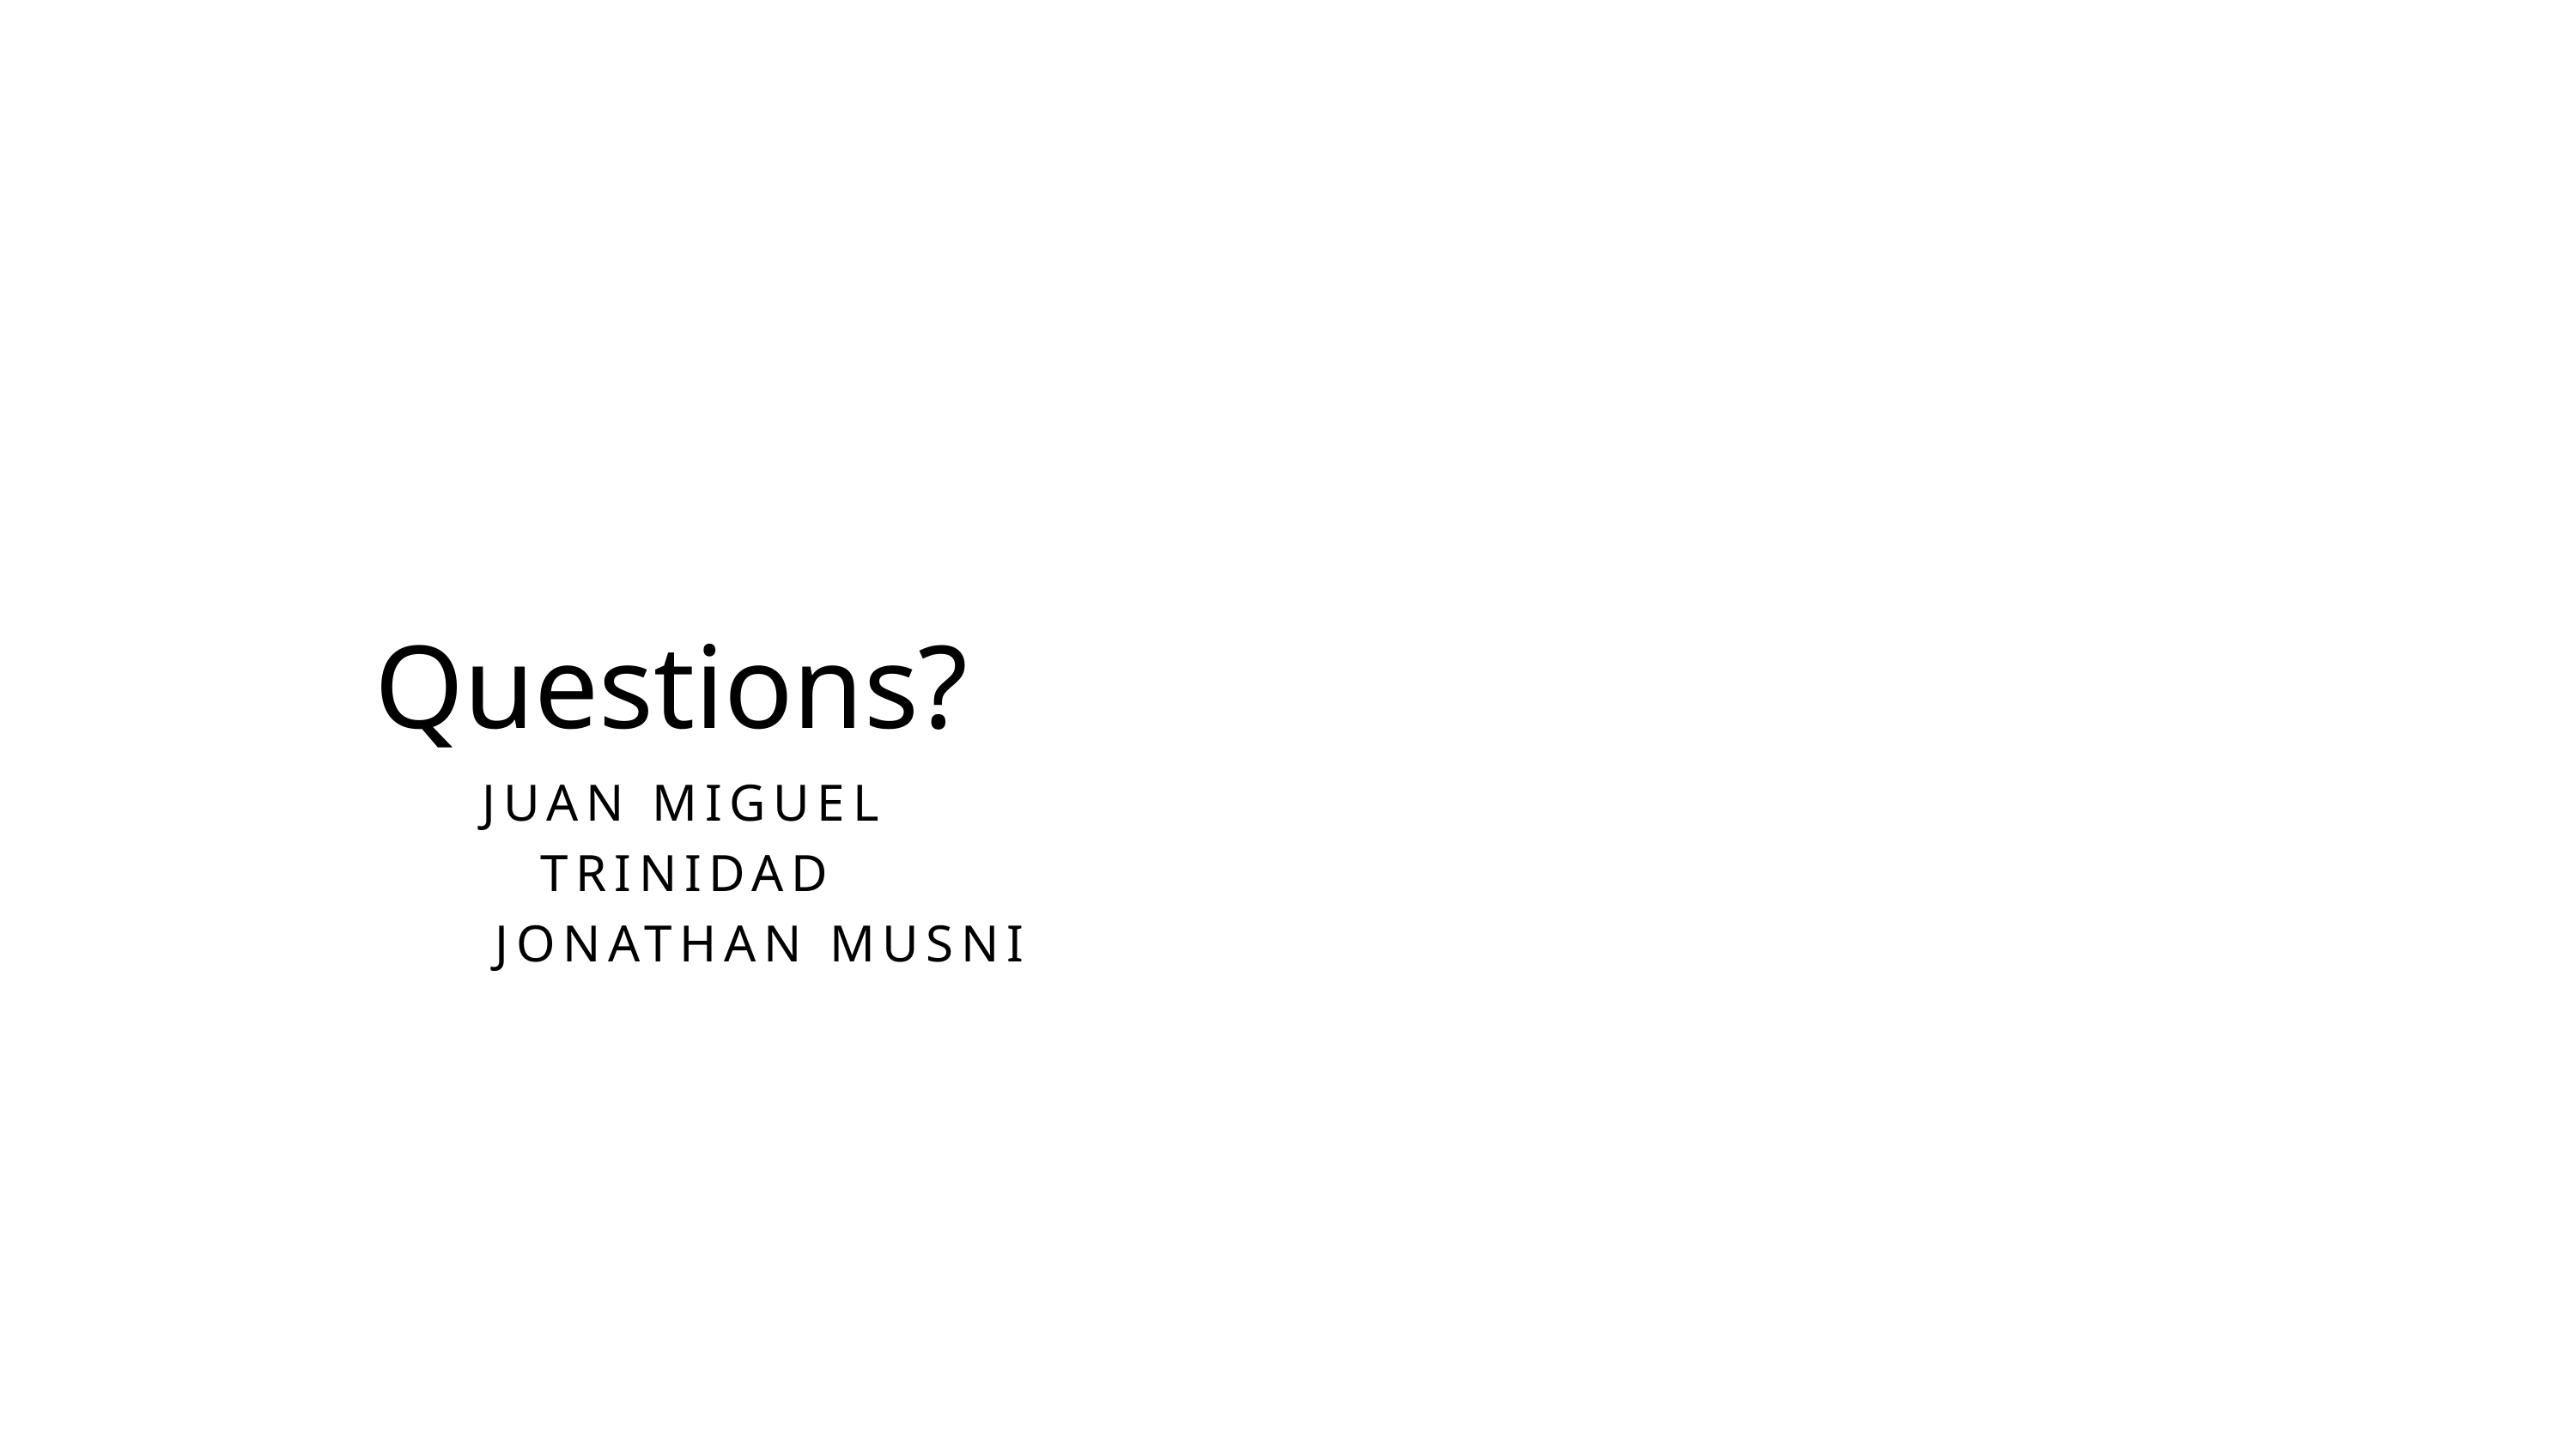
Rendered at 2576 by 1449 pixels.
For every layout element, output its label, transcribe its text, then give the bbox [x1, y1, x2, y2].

text_box JUAN MIGUEL TRINIDAD JONATHAN MUSNI [344, 761, 1024, 972]
text_box Questions? [319, 614, 1024, 752]
